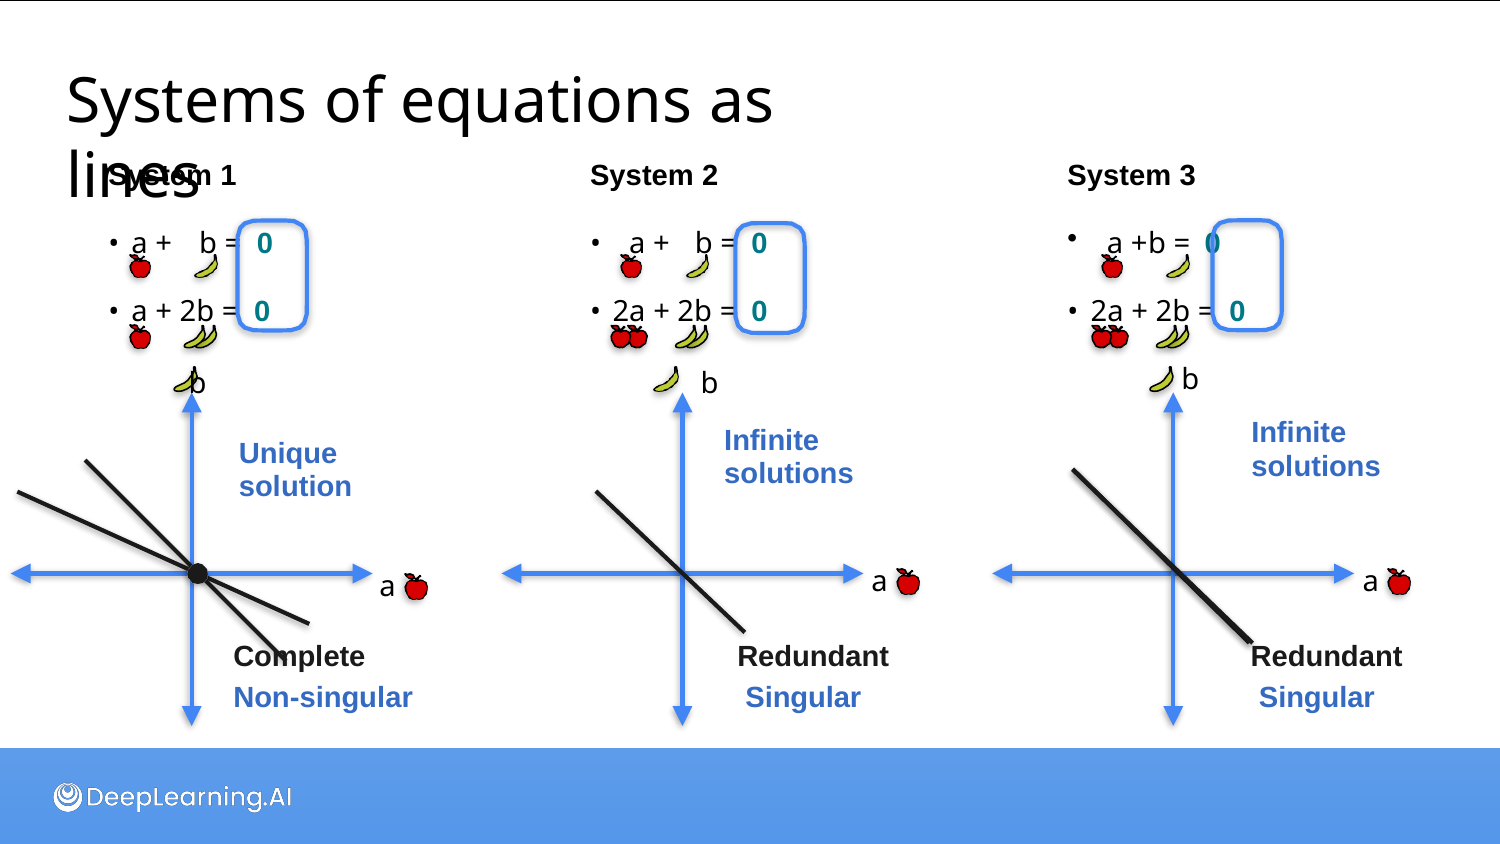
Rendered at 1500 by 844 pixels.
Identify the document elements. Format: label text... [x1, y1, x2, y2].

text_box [1062, 461, 1264, 657]
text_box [1203, 215, 1291, 343]
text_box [122, 251, 158, 289]
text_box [985, 322, 1361, 736]
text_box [1380, 566, 1417, 606]
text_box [646, 363, 685, 403]
text_box Complete Non-singular [384, 628, 416, 714]
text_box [494, 322, 871, 736]
text_box Redundant Singular [875, 628, 892, 714]
title Systems of equations as lines [64, 58, 896, 211]
text_box System 1 System 2 • a + b = 0 • a + b = 0 • a + 2b = 0 • 2a + 2b = 0 b b [106, 154, 769, 399]
text_box System 3 a + b = 0 2a + 2b = 0 [1065, 154, 1249, 320]
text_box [397, 571, 434, 611]
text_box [679, 251, 716, 289]
text_box a [185, 254, 226, 322]
text_box a [875, 560, 890, 598]
text_box a [1365, 560, 1381, 598]
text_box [1160, 251, 1196, 289]
text_box b [1157, 218, 1203, 322]
text_box Infinite solutions [1365, 410, 1384, 482]
text_box Redundant Singular [1365, 628, 1406, 714]
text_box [7, 452, 319, 675]
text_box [889, 566, 926, 606]
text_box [585, 483, 756, 647]
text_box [1142, 363, 1181, 403]
text_box a [384, 565, 398, 603]
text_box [188, 251, 223, 289]
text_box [4, 322, 380, 736]
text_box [228, 215, 316, 343]
picture [0, 748, 1500, 844]
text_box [614, 251, 649, 289]
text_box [1095, 251, 1130, 289]
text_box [726, 218, 814, 346]
